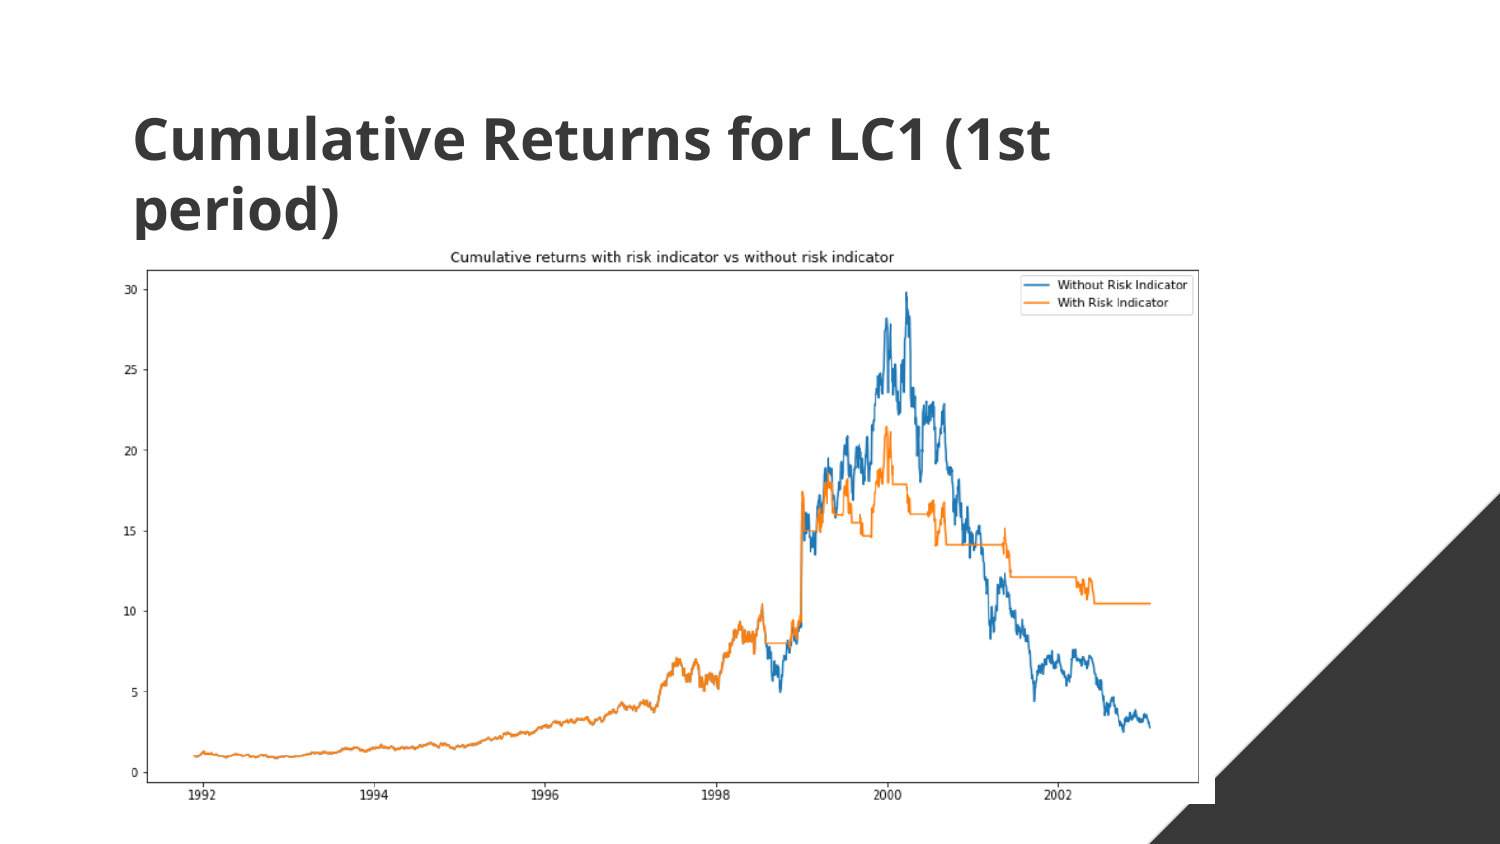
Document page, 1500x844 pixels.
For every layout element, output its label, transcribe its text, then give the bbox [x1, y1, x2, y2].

title Cumulative Returns for LC1 (1st period) [116, 87, 1231, 174]
picture [116, 240, 1215, 804]
